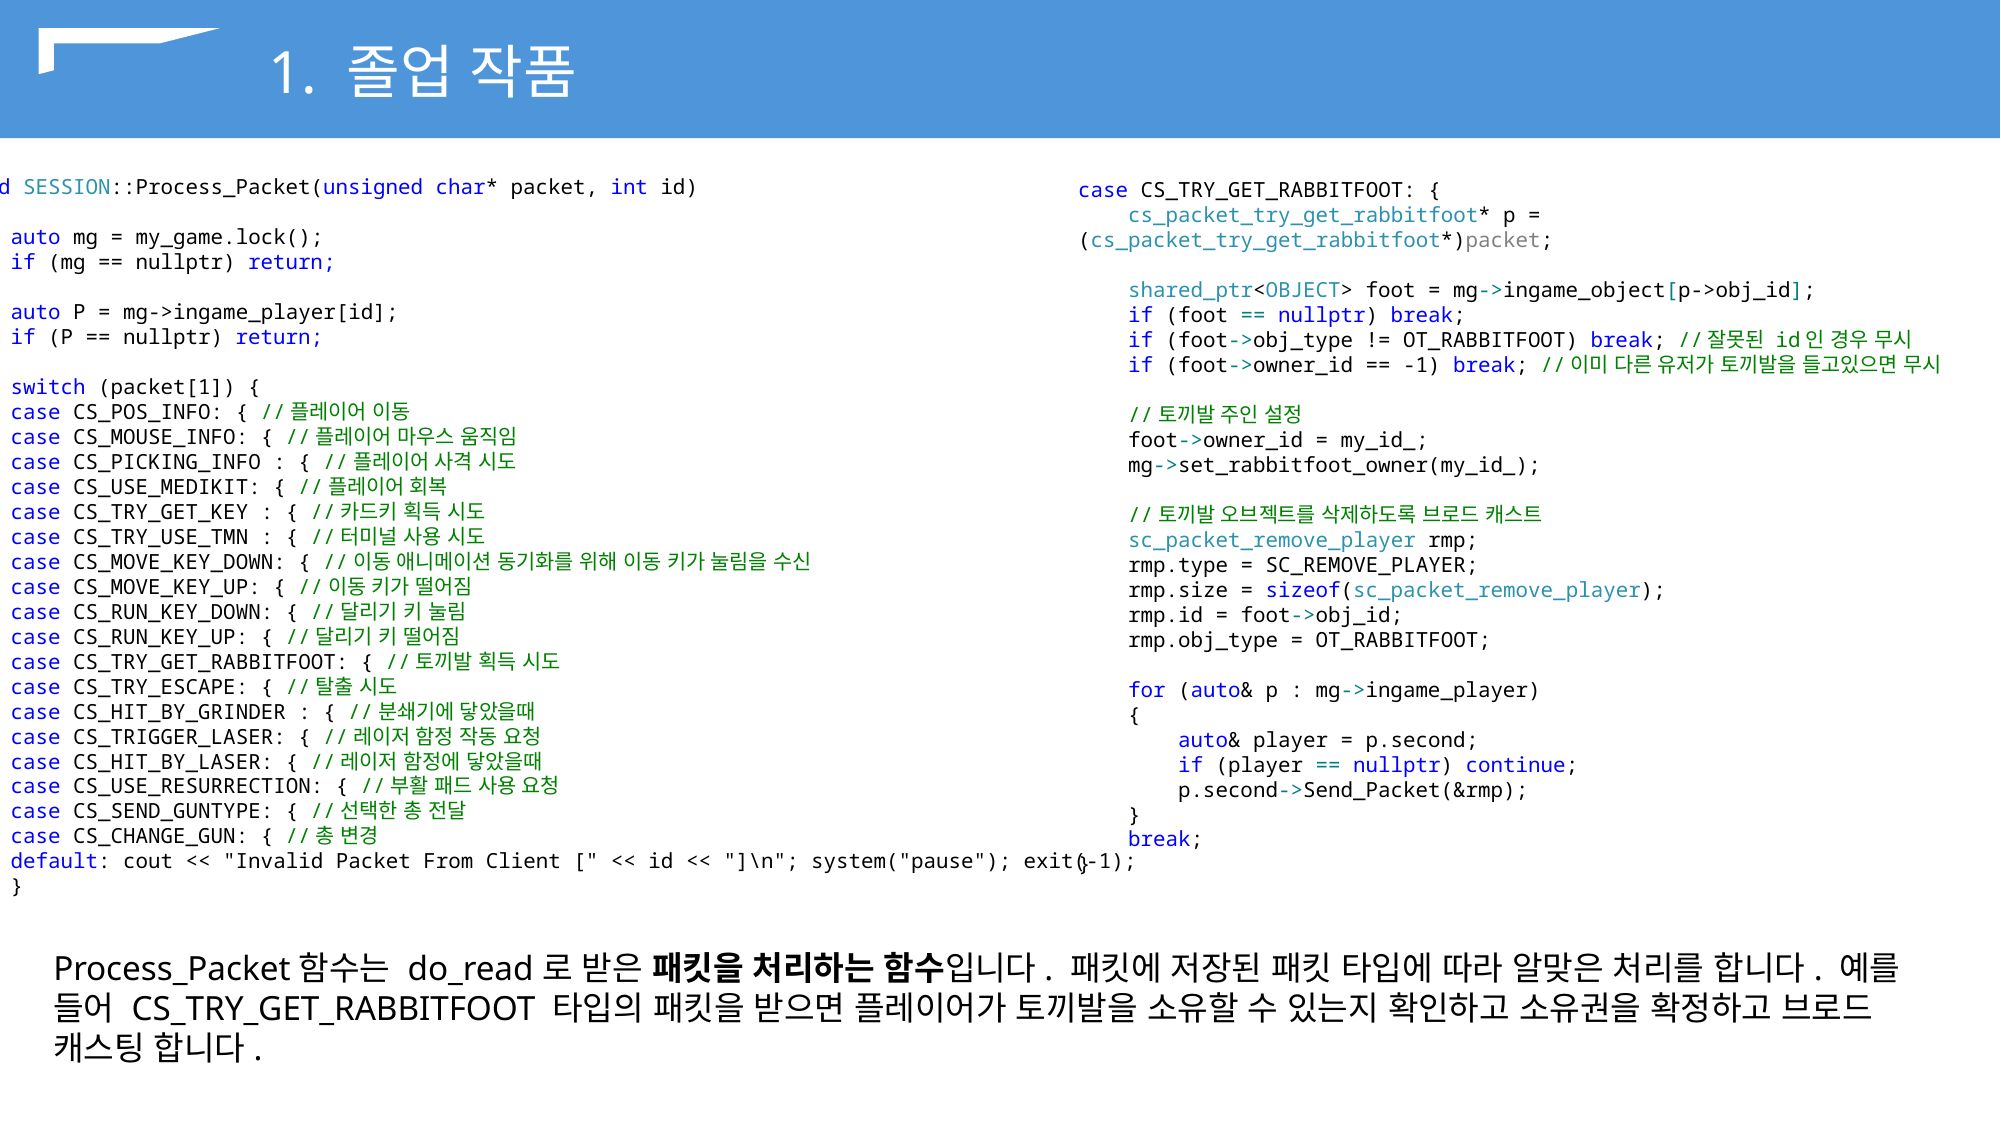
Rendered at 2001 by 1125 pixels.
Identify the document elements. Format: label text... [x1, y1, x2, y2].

text_box Process_Packet함수는 do_read로 받은 패킷을 처리하는 함수입니다. 패킷에 저장된 패킷 타입에 따라 알맞은 처리를 합니다. 예를 들어 CS_TRY_GET_RABBITFOOT 타입의 패킷을 받으면 플레이어가 토끼발을 소유할 수 있는지 확인하고 소유권을 확정하고 브로드 캐스팅 합니다. [38, 939, 1940, 1075]
text_box case CS_TRY_GET_RABBITFOOT: { cs_packet_try_get_rabbitfoot* p = (cs_packet_try_get_rabbitfoot*)packet; shared_ptr<OBJECT> foot = mg->ingame_object[p->obj_id]; if (foot == nullptr) break; if (foot->obj_type != OT_RABBITFOOT) break; //잘못된 id인 경우 무시 if (foot->owner_id == -1) break; //이미 다른 유저가 토끼발을 들고있으면 무시 //토끼발 주인 설정 foot->owner_id = my_id_; mg->set_rabbitfoot_owner(my_id_); //토끼발 오브젝트를 삭제하도록 브로드 캐스트 sc_packet_remove_player rmp; rmp.type = SC_REMOVE_PLAYER; rmp.size = sizeof(sc_packet_remove_player); rmp.id = foot->obj_id; rmp.obj_type = OT_RABBITFOOT; for (auto& p : mg->ingame_player) { auto& player = p.second; if (player == nullptr) continue; p.second->Send_Packet(&rmp); } break; } [1063, 169, 1983, 884]
text_box void SESSION::Process_Packet(unsigned char* packet, int id) { auto mg = my_game.lock(); if (mg == nullptr) return; auto P = mg->ingame_player[id]; if (P == nullptr) return; switch (packet[1]) { case CS_POS_INFO: { //플레이어 이동 case CS_MOUSE_INFO: { //플레이어 마우스 움직임 case CS_PICKING_INFO : { //플레이어 사격 시도 case CS_USE_MEDIKIT: { //플레이어 회복 case CS_TRY_GET_KEY : { //카드키 획득 시도 case CS_TRY_USE_TMN : { //터미널 사용 시도 case CS_MOVE_KEY_DOWN: { //이동 애니메이션 동기화를 위해 이동 키가 눌림을 수신 case CS_MOVE_KEY_UP: { //이동 키가 떨어짐 case CS_RUN_KEY_DOWN: { //달리기 키 눌림 case CS_RUN_KEY_UP: { //달리기 키 떨어짐 case CS_TRY_GET_RABBITFOOT: { //토끼발 획득 시도 case CS_TRY_ESCAPE: { //탈출 시도 case CS_HIT_BY_GRINDER : { //분쇄기에 닿았을때 case CS_TRIGGER_LASER: { //레이저 함정 작동 요청 case CS_HIT_BY_LASER: { //레이저 함정에 닿았을때 case CS_USE_RESURRECTION: { //부활 패드 사용 요청 case CS_SEND_GUNTYPE: { //선택한 총 전달 case CS_CHANGE_GUN: { //총 변경 default: cout << "Invalid Packet From Client [" << id << "]\n"; system("pause"); exit(-1); } } [0, 166, 1151, 931]
text_box 1. 졸업 작품 [253, 28, 1064, 113]
text_box [36, 26, 221, 77]
text_box [0, 0, 2000, 140]
